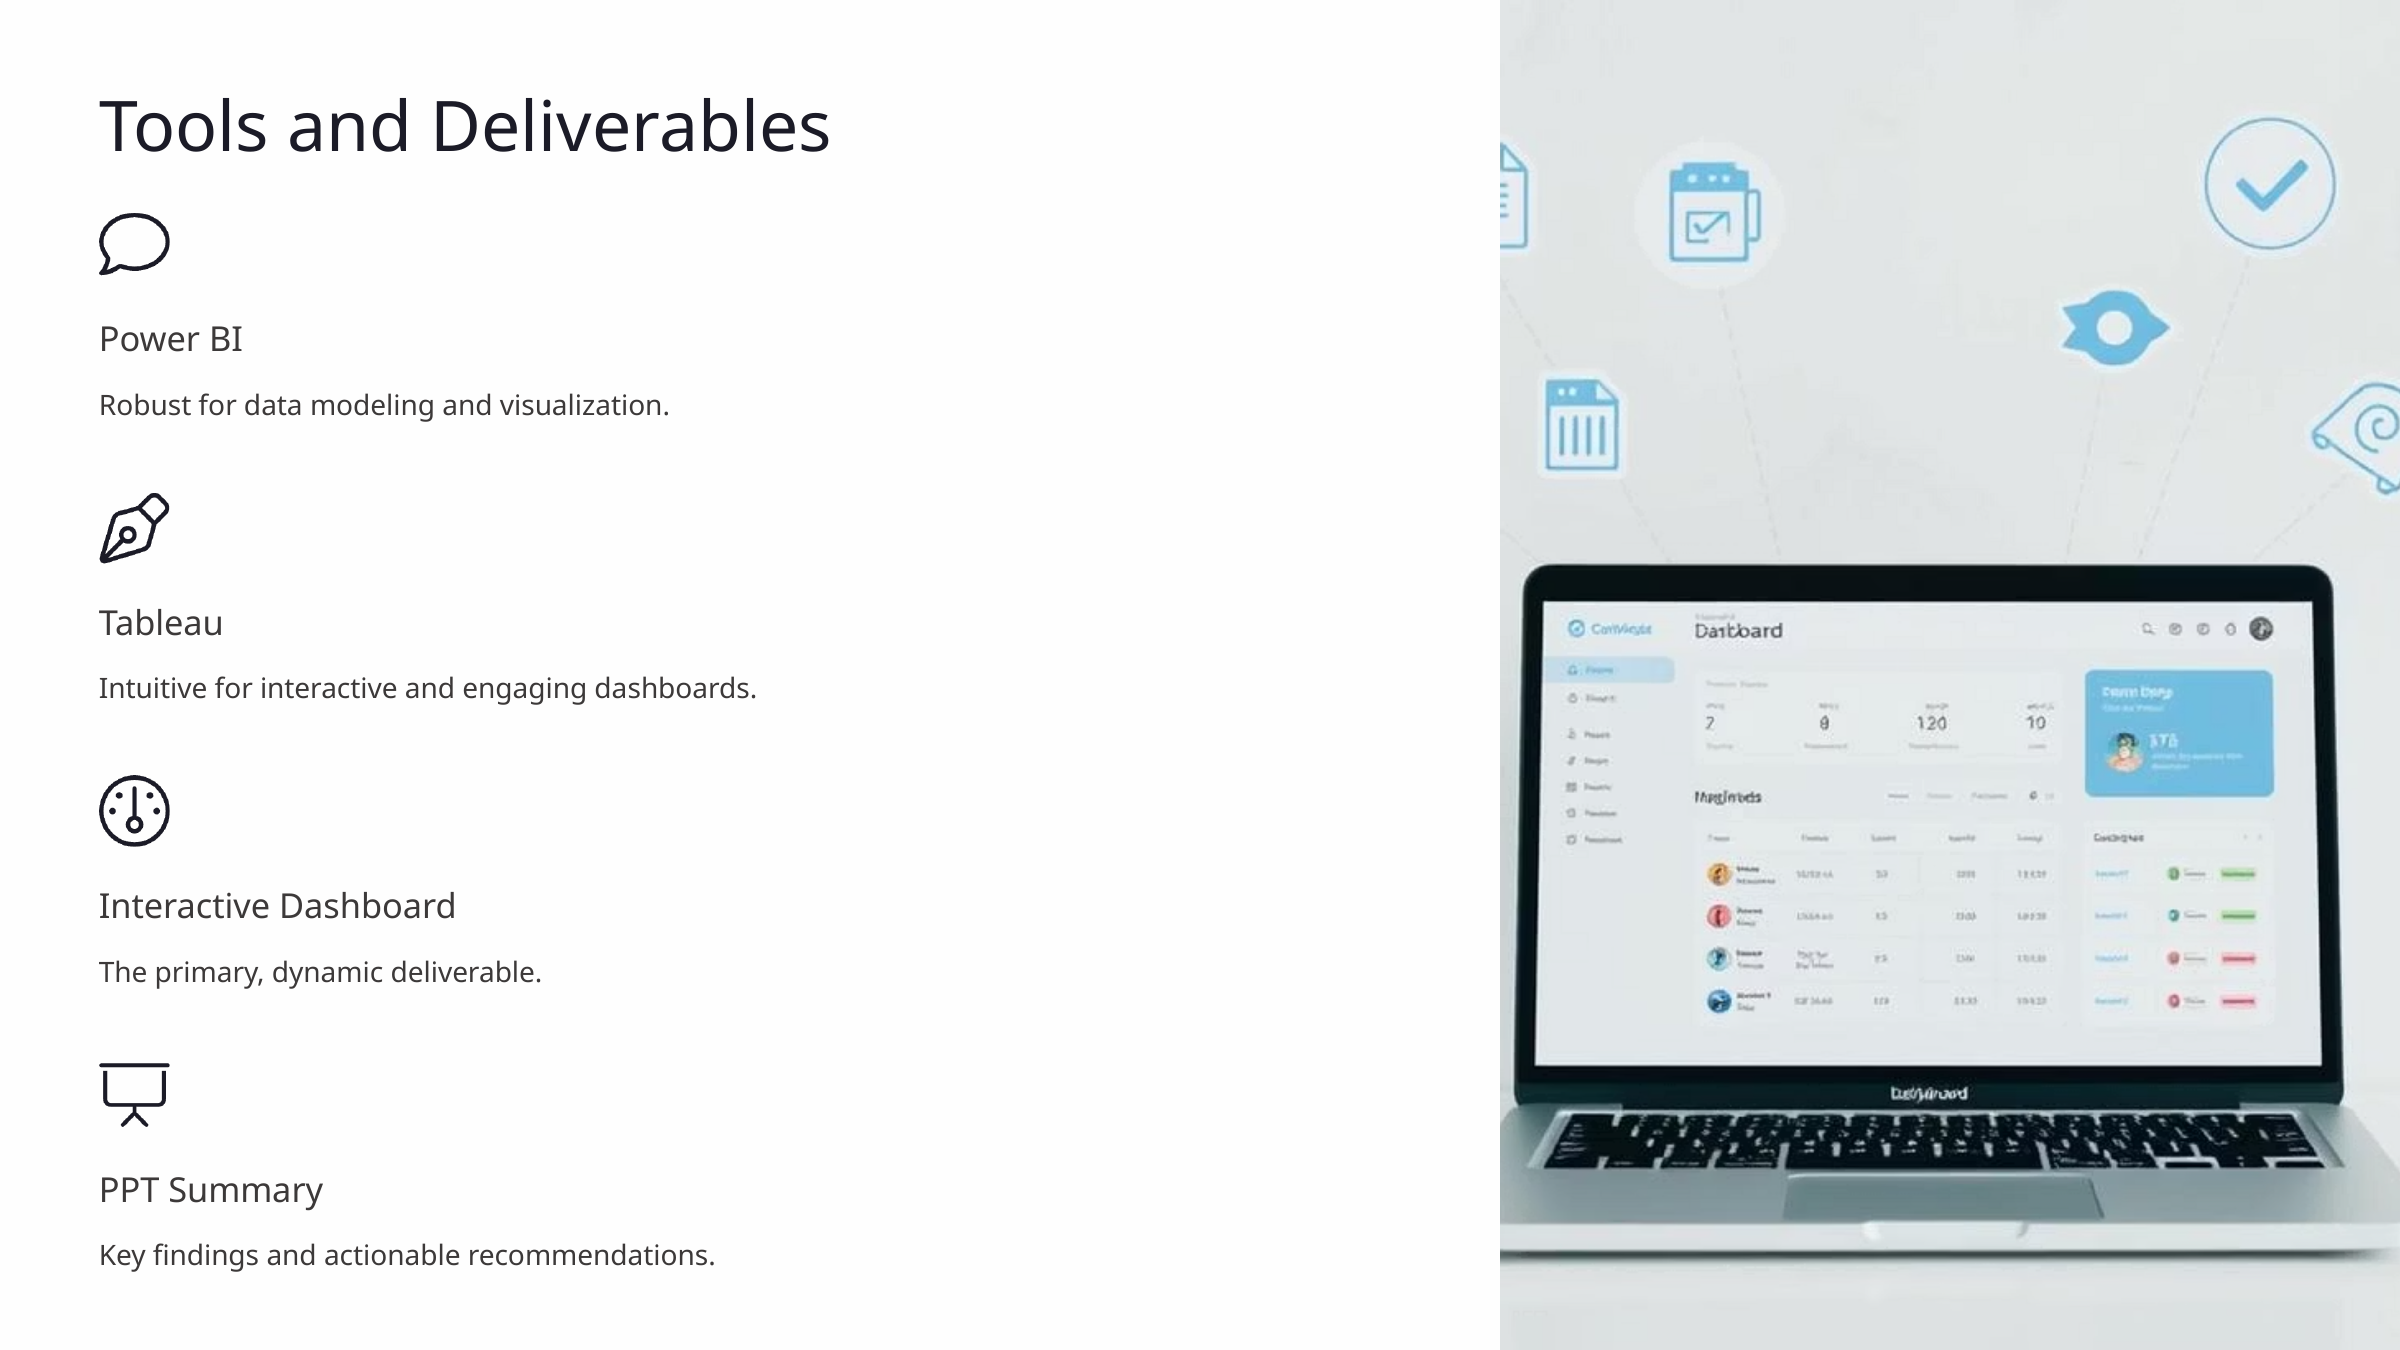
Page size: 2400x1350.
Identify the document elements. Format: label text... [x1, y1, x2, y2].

text_box Intuitive for interactive and engaging dashboards. [99, 659, 1401, 705]
text_box Key findings and actionable recommendations. [99, 1226, 1401, 1272]
text_box Interactive Dashboard [99, 882, 458, 927]
picture [99, 1059, 170, 1131]
picture [1499, 0, 2400, 1350]
text_box The primary, dynamic deliverable. [99, 943, 1401, 989]
text_box Tools and Deliverables [99, 77, 839, 167]
text_box Power BI [99, 315, 453, 360]
picture [99, 208, 170, 280]
text_box Robust for data modeling and visualization. [99, 376, 1401, 422]
text_box Tableau [99, 598, 453, 643]
text_box PPT Summary [99, 1165, 453, 1210]
picture [99, 492, 170, 564]
picture [99, 775, 170, 847]
